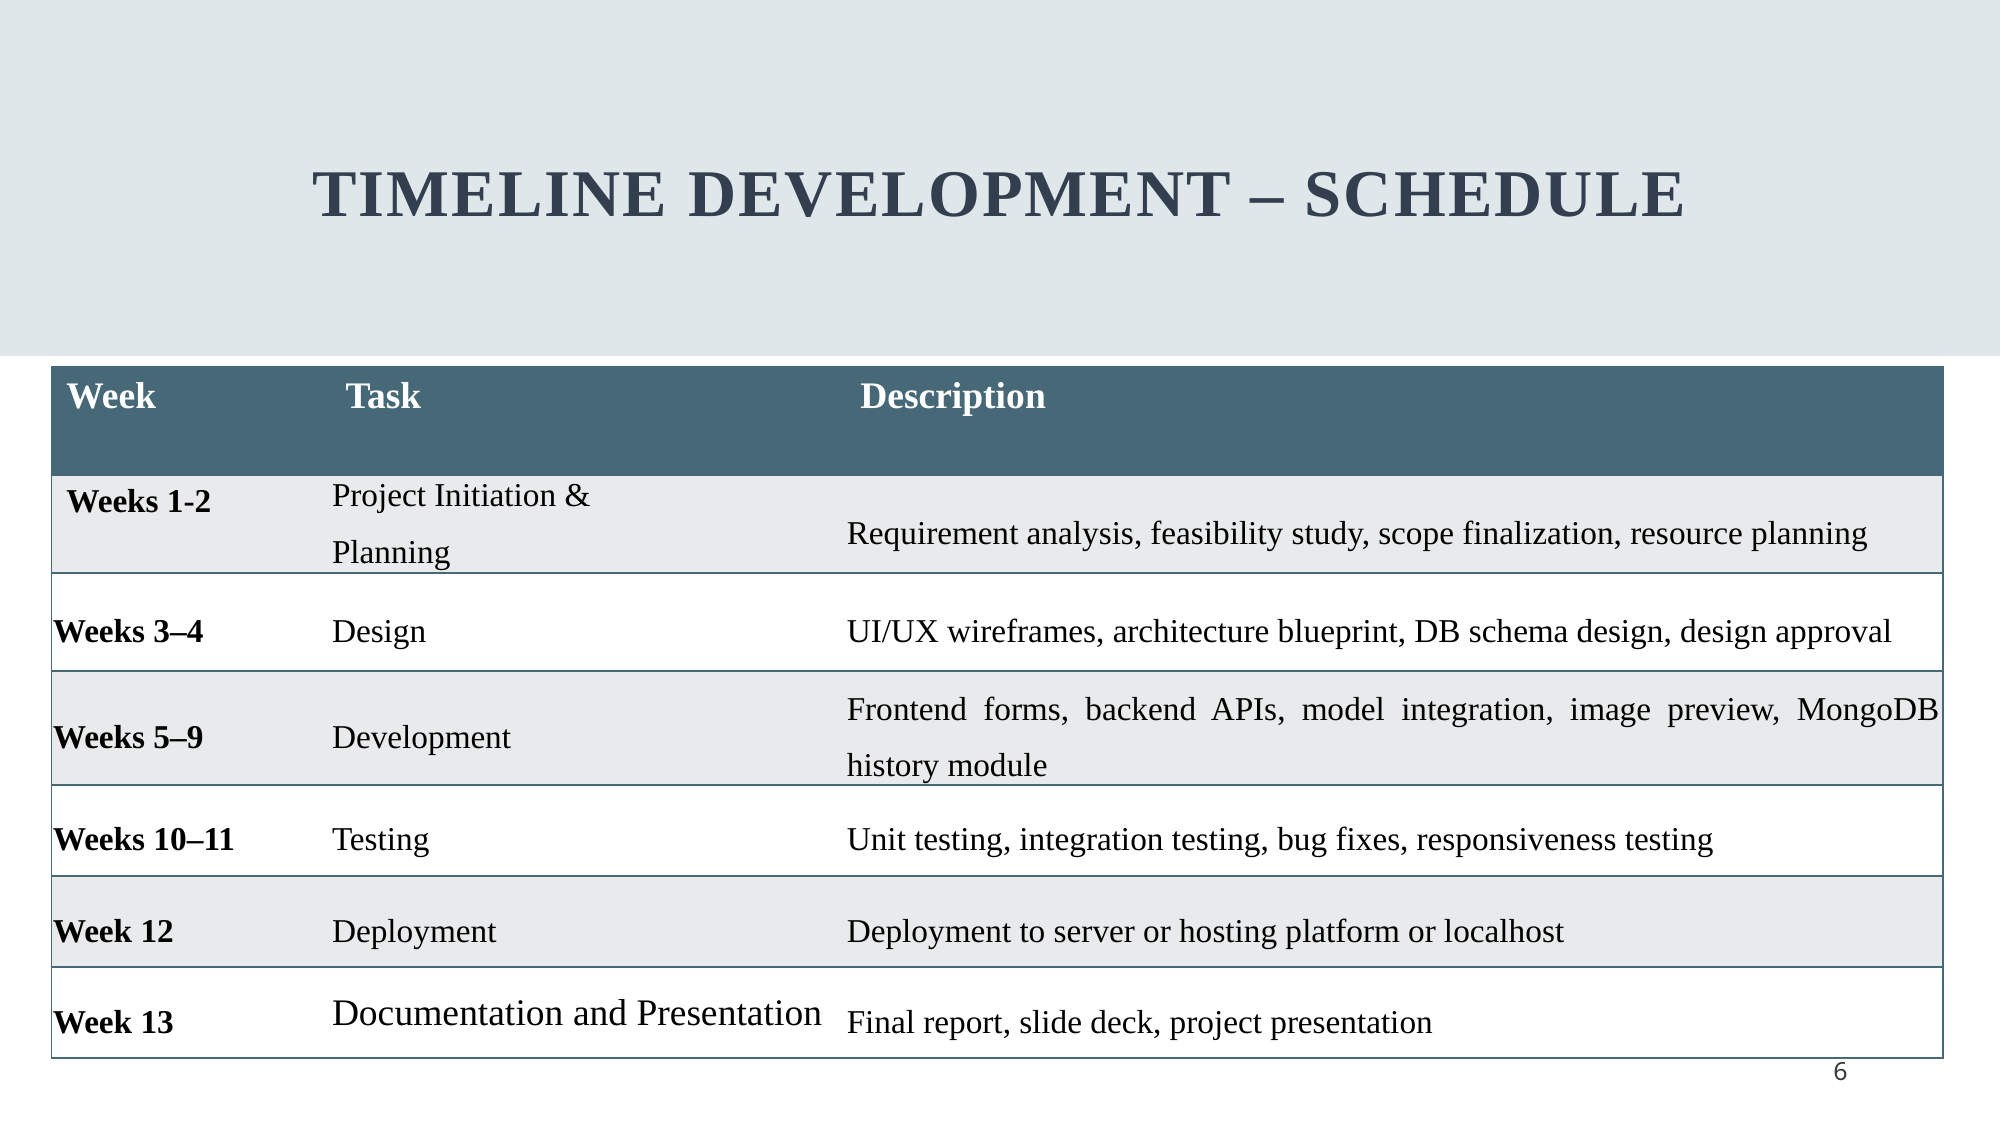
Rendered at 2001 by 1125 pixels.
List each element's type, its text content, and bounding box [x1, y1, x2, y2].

table_cell Final report, slide deck, project presentation [845, 968, 1942, 1057]
table_header Description [845, 368, 1942, 474]
table_cell Testing [331, 786, 845, 875]
table_cell Deployment [331, 877, 845, 966]
table_cell Design [331, 574, 845, 670]
table_header Week [52, 368, 331, 474]
table_cell Weeks 1-2 [52, 476, 331, 572]
table_cell Weeks 3–4 [52, 574, 331, 670]
table_header Task [331, 368, 845, 474]
table_cell Requirement analysis, feasibility study, scope finalization, resource planning [845, 476, 1942, 572]
table_cell Unit testing, integration testing, bug fixes, responsiveness testing [845, 786, 1942, 875]
table_cell Weeks 5–9 [52, 672, 331, 784]
table_cell Week 13 [52, 968, 331, 1057]
table_cell Documentation and Presentation [331, 968, 845, 1057]
title Timeline Development – Schedule [137, 37, 1863, 239]
slide_number 6 [1412, 1042, 1863, 1103]
table_cell Week 12 [52, 877, 331, 966]
table_cell Development [331, 672, 845, 784]
table_cell Frontend forms, backend APIs, model integration, image preview, MongoDB history module [845, 672, 1942, 784]
table_cell Weeks 10–11 [52, 786, 331, 875]
table_cell Deployment to server or hosting platform or localhost [845, 877, 1942, 966]
table_cell Project Initiation & Planning [331, 476, 845, 572]
table_cell UI/UX wireframes, architecture blueprint, DB schema design, design approval [845, 574, 1942, 670]
